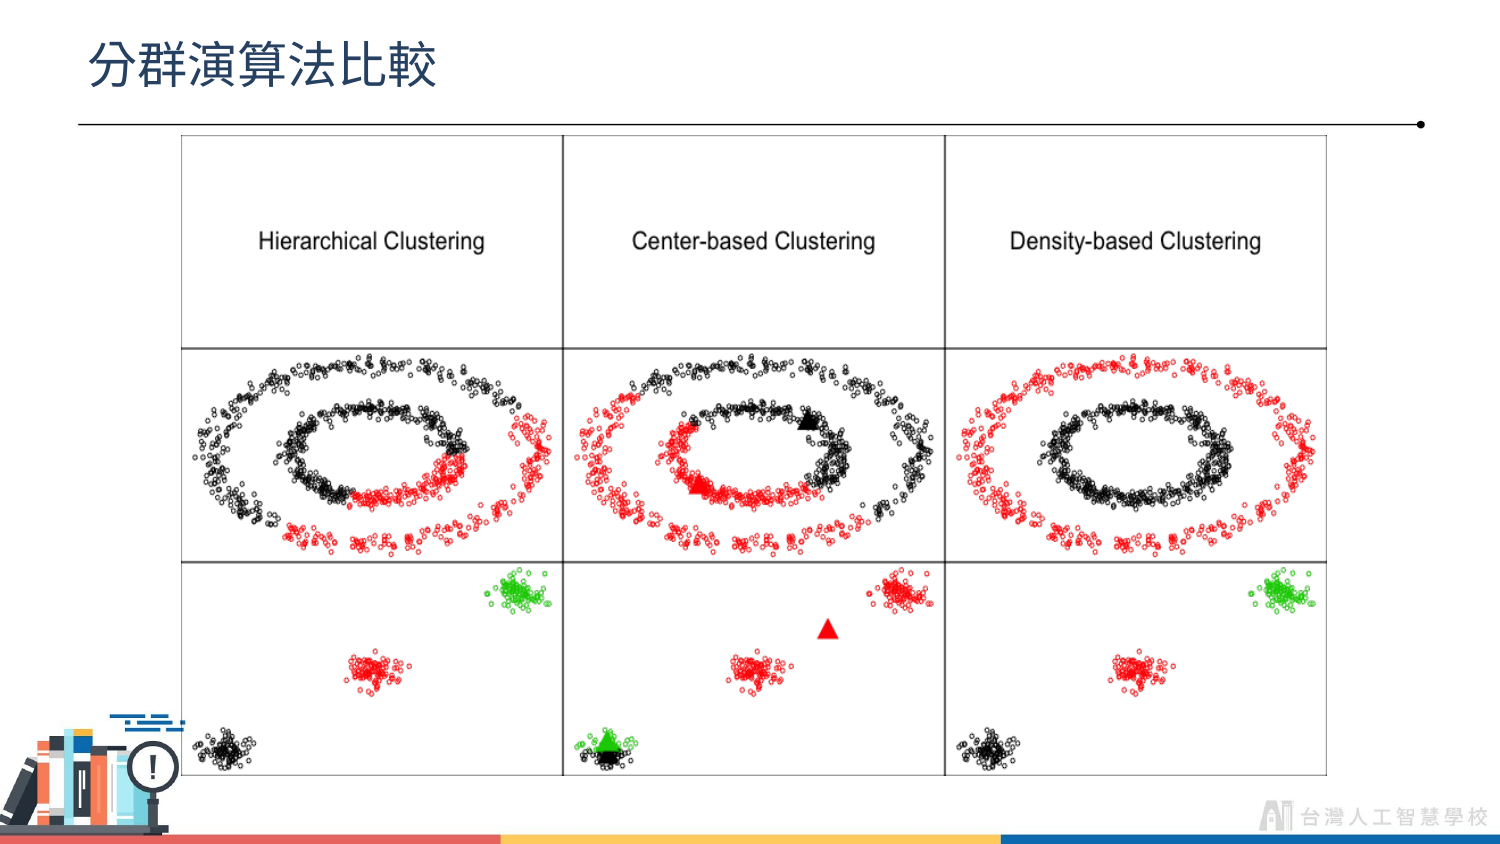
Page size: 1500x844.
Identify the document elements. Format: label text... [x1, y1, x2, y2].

title 分群演算法比較 [72, 18, 1409, 117]
picture [0, 0, 1500, 844]
